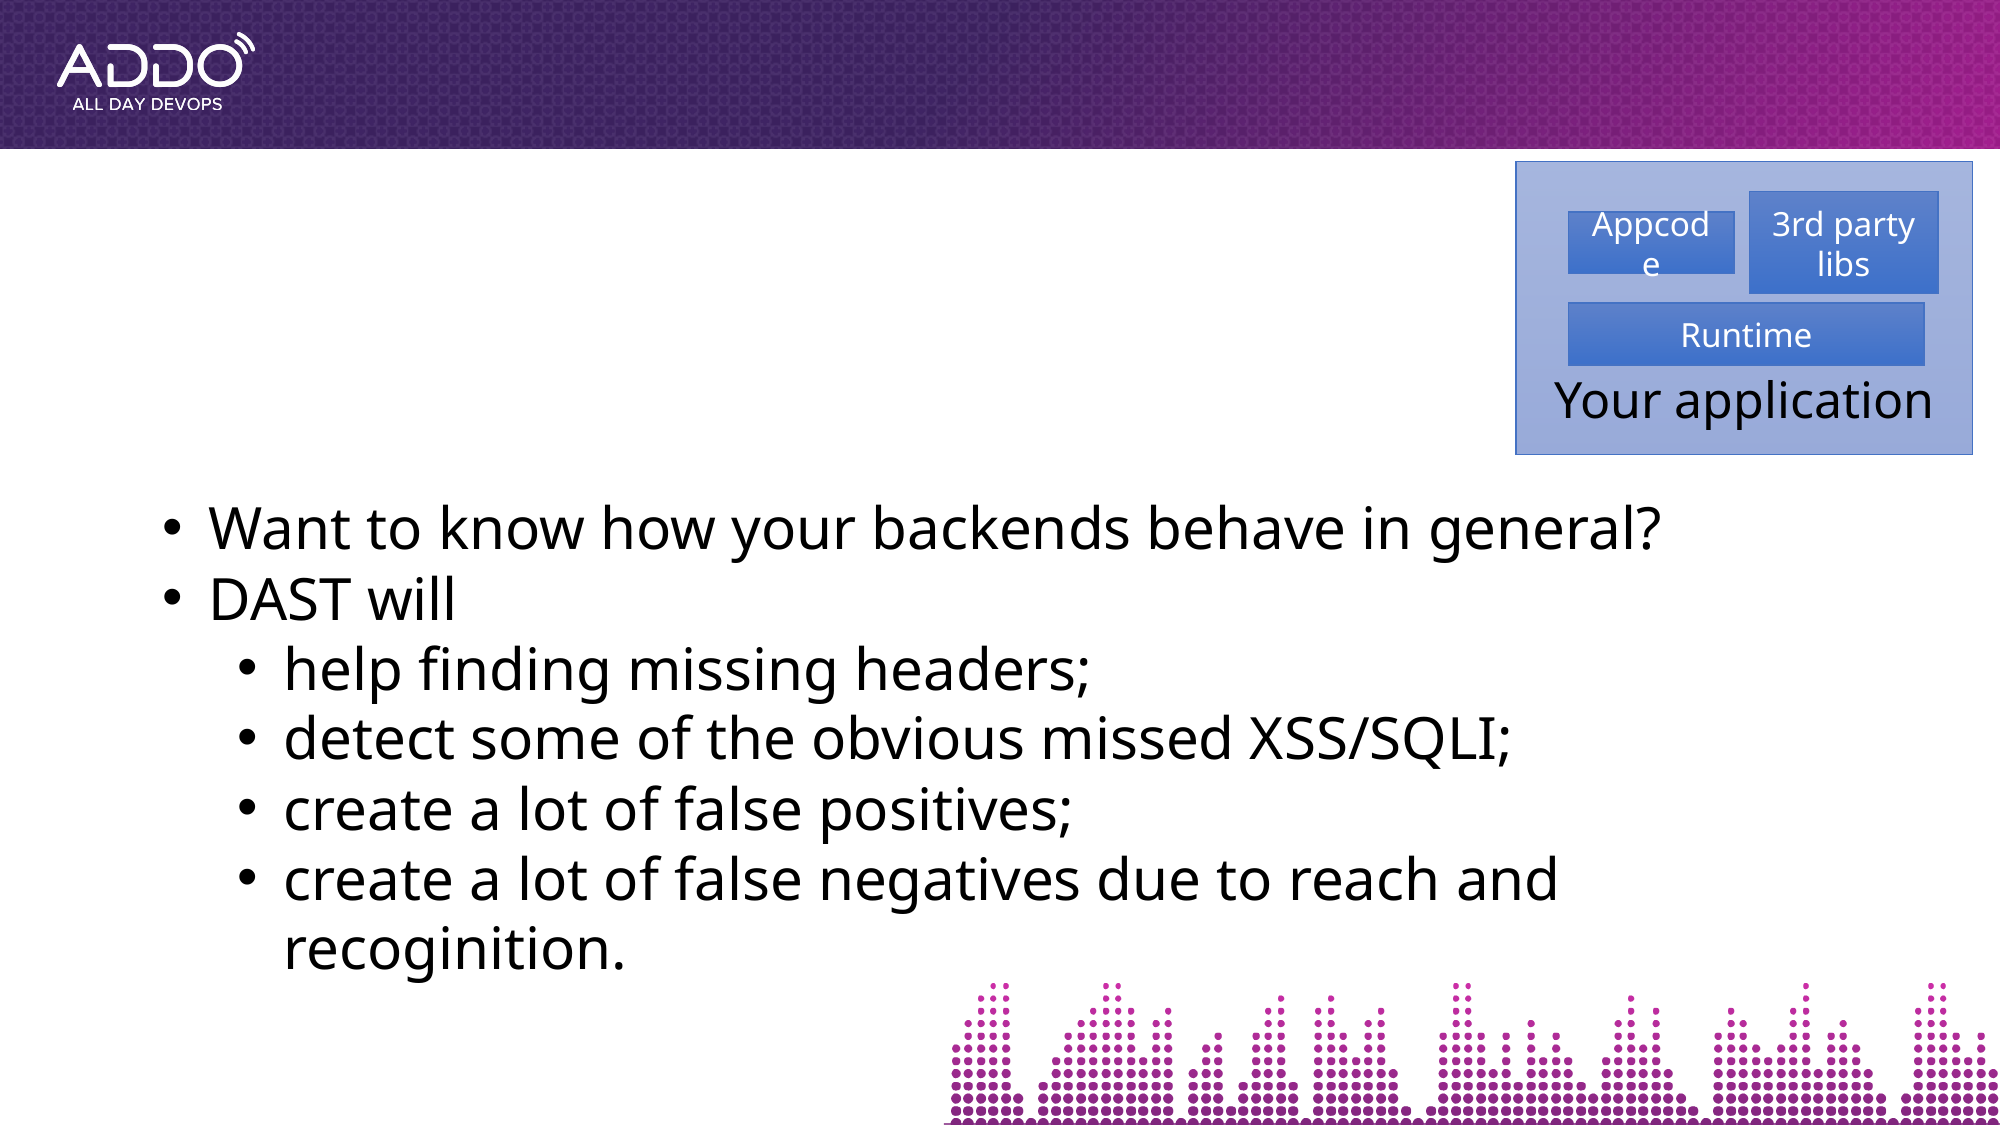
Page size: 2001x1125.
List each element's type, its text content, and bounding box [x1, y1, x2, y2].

text_box Appcode [1568, 211, 1734, 274]
text_box Runtime [1568, 303, 1925, 365]
picture [1785, 983, 2000, 1125]
text_box Your application [1516, 161, 1973, 455]
text_box Want to know how your backends behave in general? DAST will help finding missing headers; detect some of the obvious missed XSS/SQLI; create a lot of false positives; create a lot of false negatives due to reach and recoginition. [146, 484, 1785, 1125]
text_box 3rd party libs [1749, 191, 1938, 294]
picture [57, 32, 255, 110]
